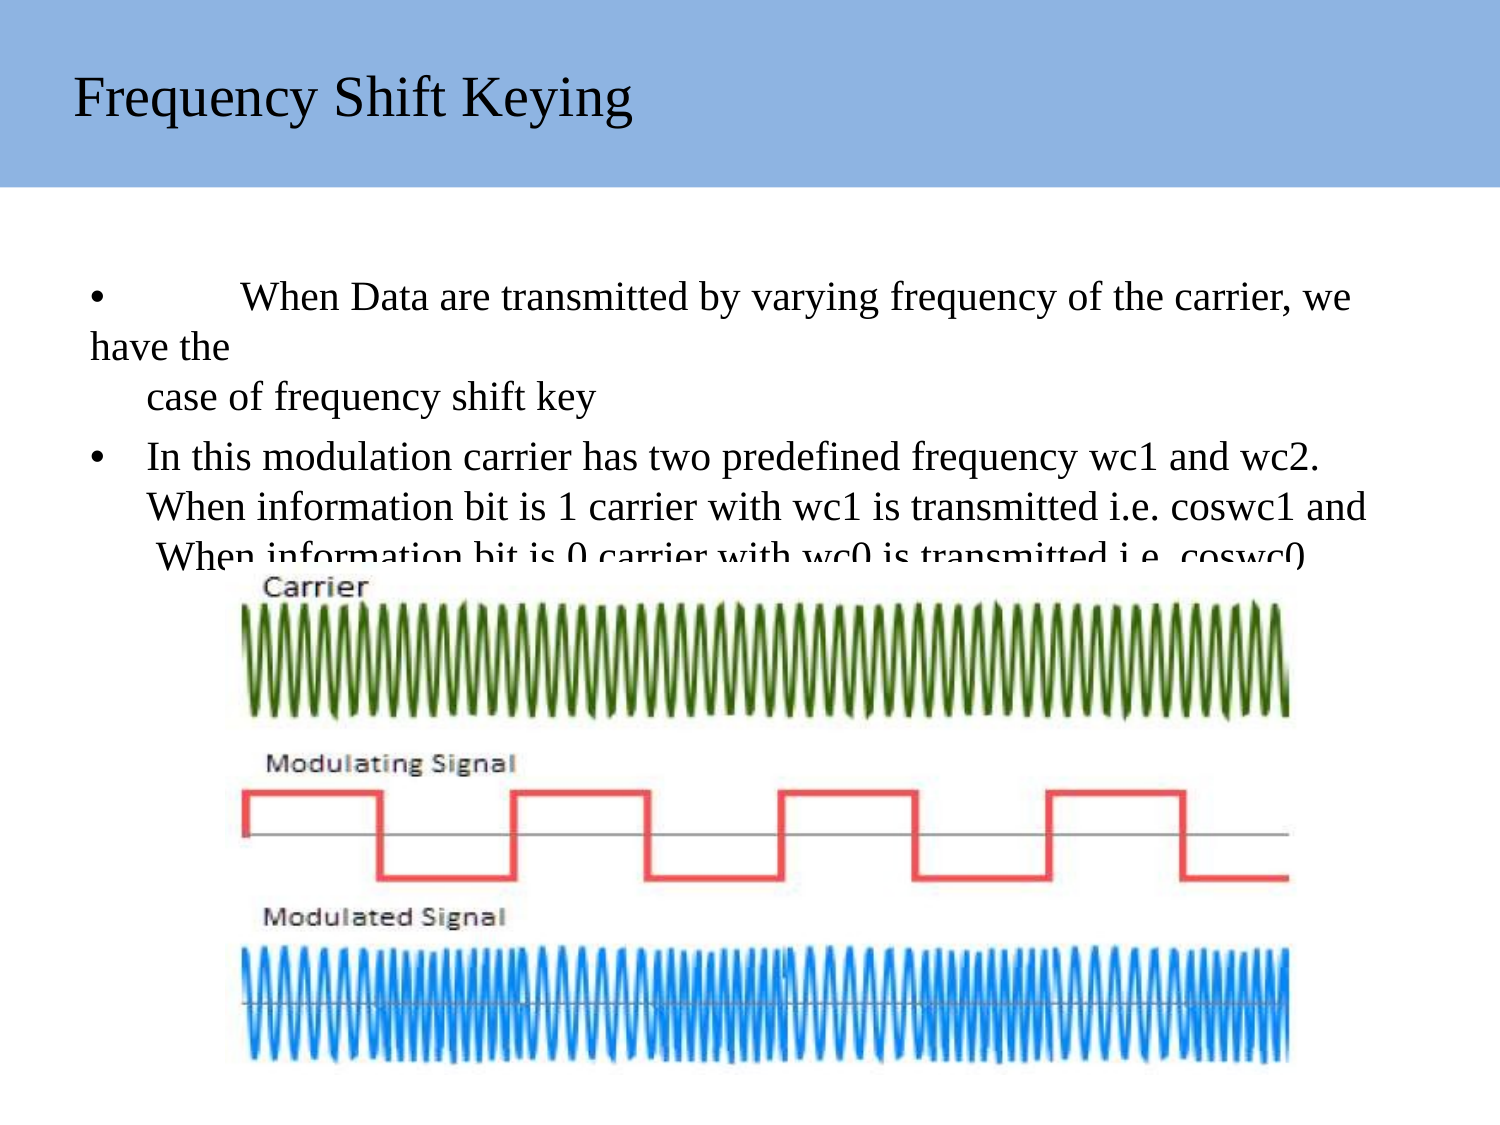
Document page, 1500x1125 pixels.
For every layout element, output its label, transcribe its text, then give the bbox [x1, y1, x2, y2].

title Frequency Shift Keying [71, 55, 636, 246]
text_box [225, 562, 1298, 1075]
text_box • When Data are transmitted by varying frequency of the carrier, we have the case of frequency shift key • In this modulation carrier has two predefined frequency wc1 and wc2. When information bit is 1 carrier with wc1 is transmitted i.e. coswc1 and When information bit is 0 carrier with wc0 is transmitted i.e. coswc0 [87, 266, 1405, 579]
